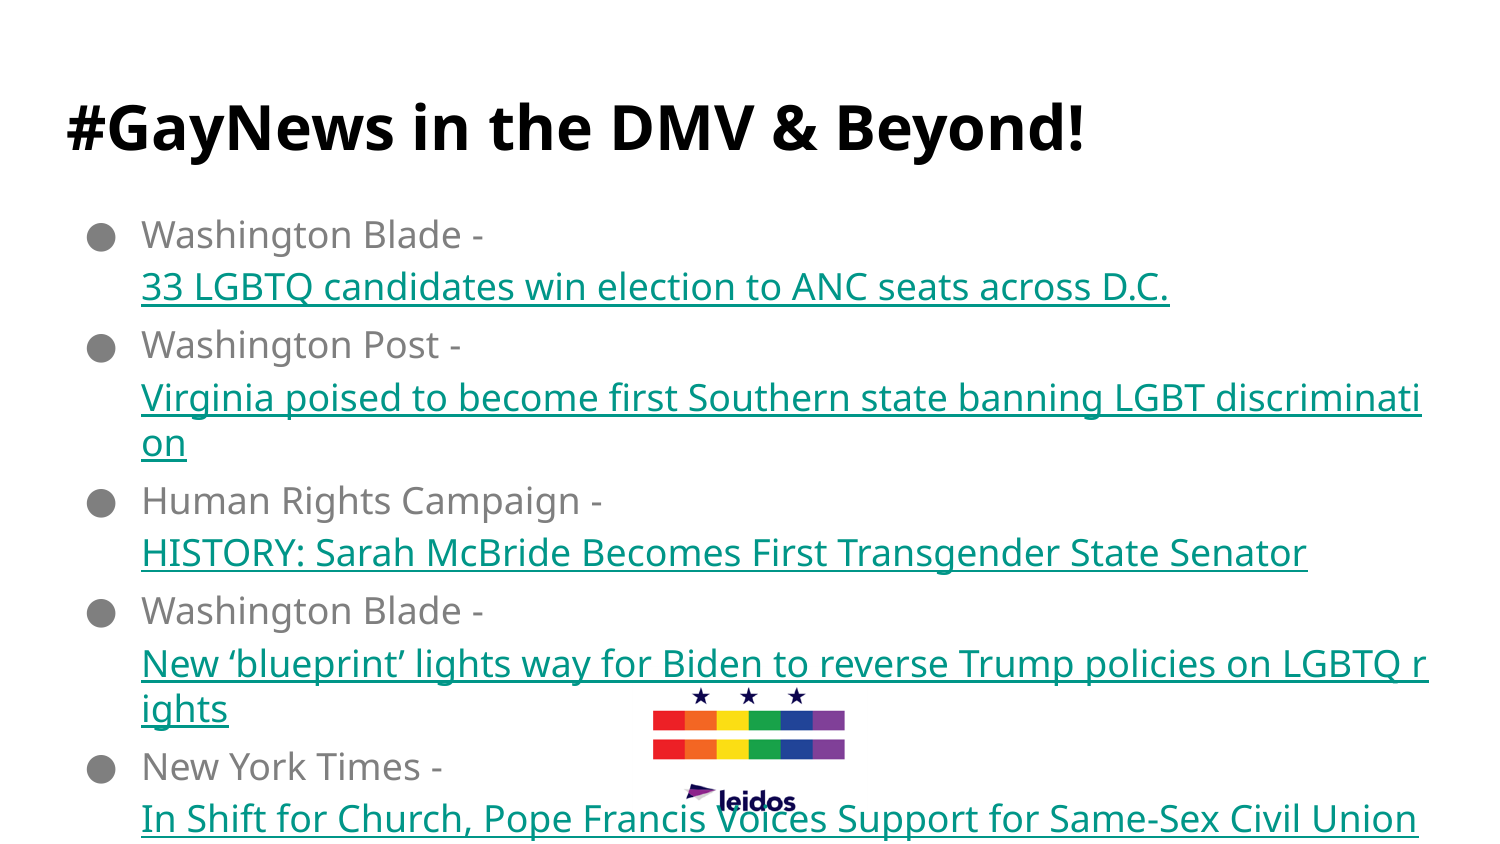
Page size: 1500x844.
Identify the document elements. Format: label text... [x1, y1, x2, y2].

picture [632, 813, 868, 833]
list Washington Blade - 33 LGBTQ candidates win election to ANC seats across D.C. Washington Post - Virginia poised to become first Southern state banning LGBT discrimination Human Rights Campaign - HISTORY: Sarah McBride Becomes First Transgender State Senator Washington Blade - New ‘blueprint’ lights way for Biden to reverse Trump policies on LGBTQ rights New York Times - In Shift for Church, Pope Francis Voices Support for Same-Sex Civil Unions [51, 189, 1449, 813]
title #GayNews in the DMV & Beyond! [51, 72, 1449, 176]
